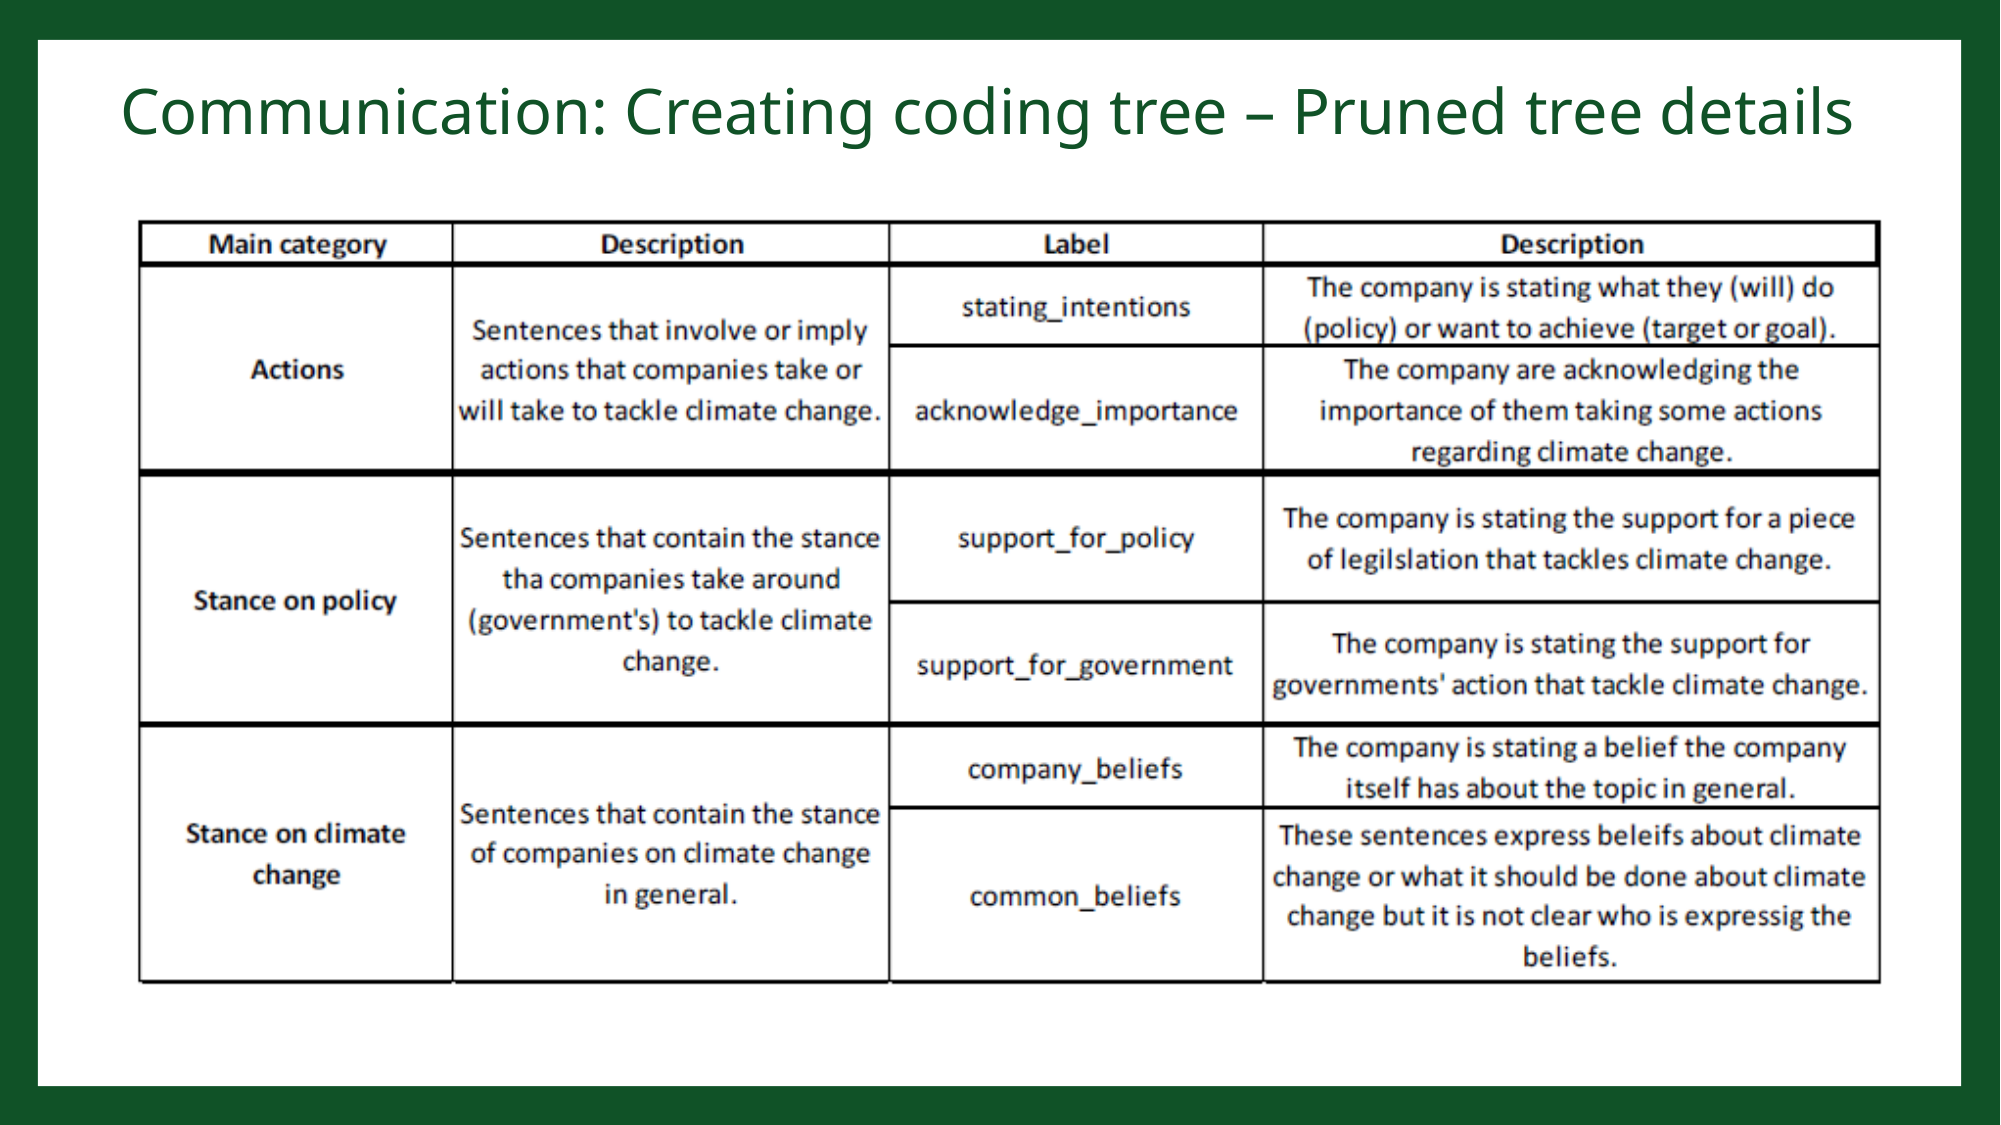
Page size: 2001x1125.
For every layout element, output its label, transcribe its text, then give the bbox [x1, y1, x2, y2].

text_box Communication: Creating coding tree – Pruned tree details [105, 48, 1895, 181]
picture [129, 207, 1895, 999]
